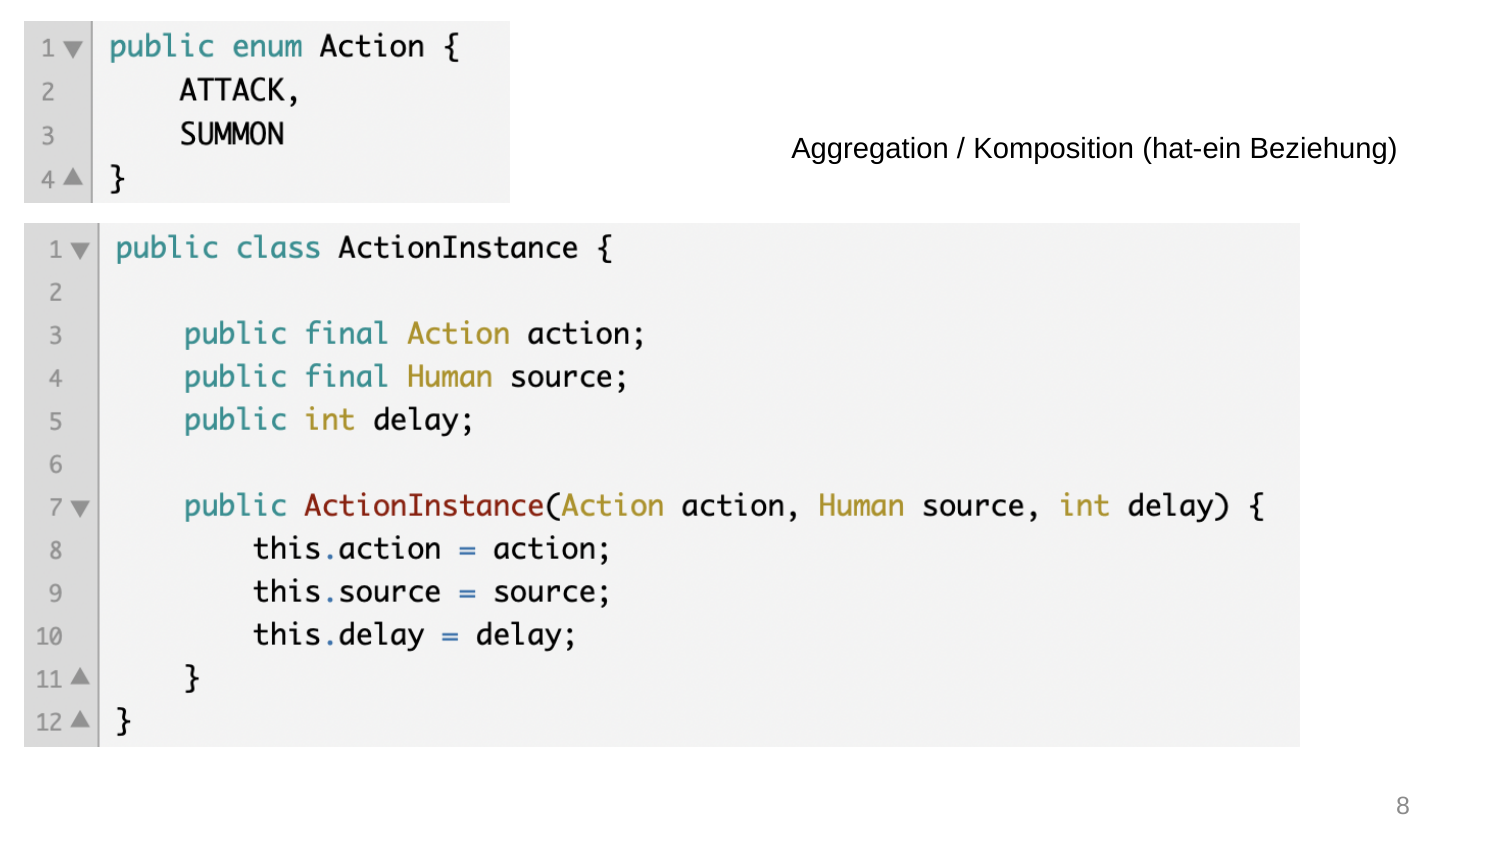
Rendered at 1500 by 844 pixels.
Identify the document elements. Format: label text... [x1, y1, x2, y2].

slide_number 8 [1074, 782, 1425, 827]
text_box Aggregation / Komposition (hat-ein Beziehung) [776, 122, 1437, 172]
picture [23, 21, 510, 203]
picture [23, 223, 1300, 747]
